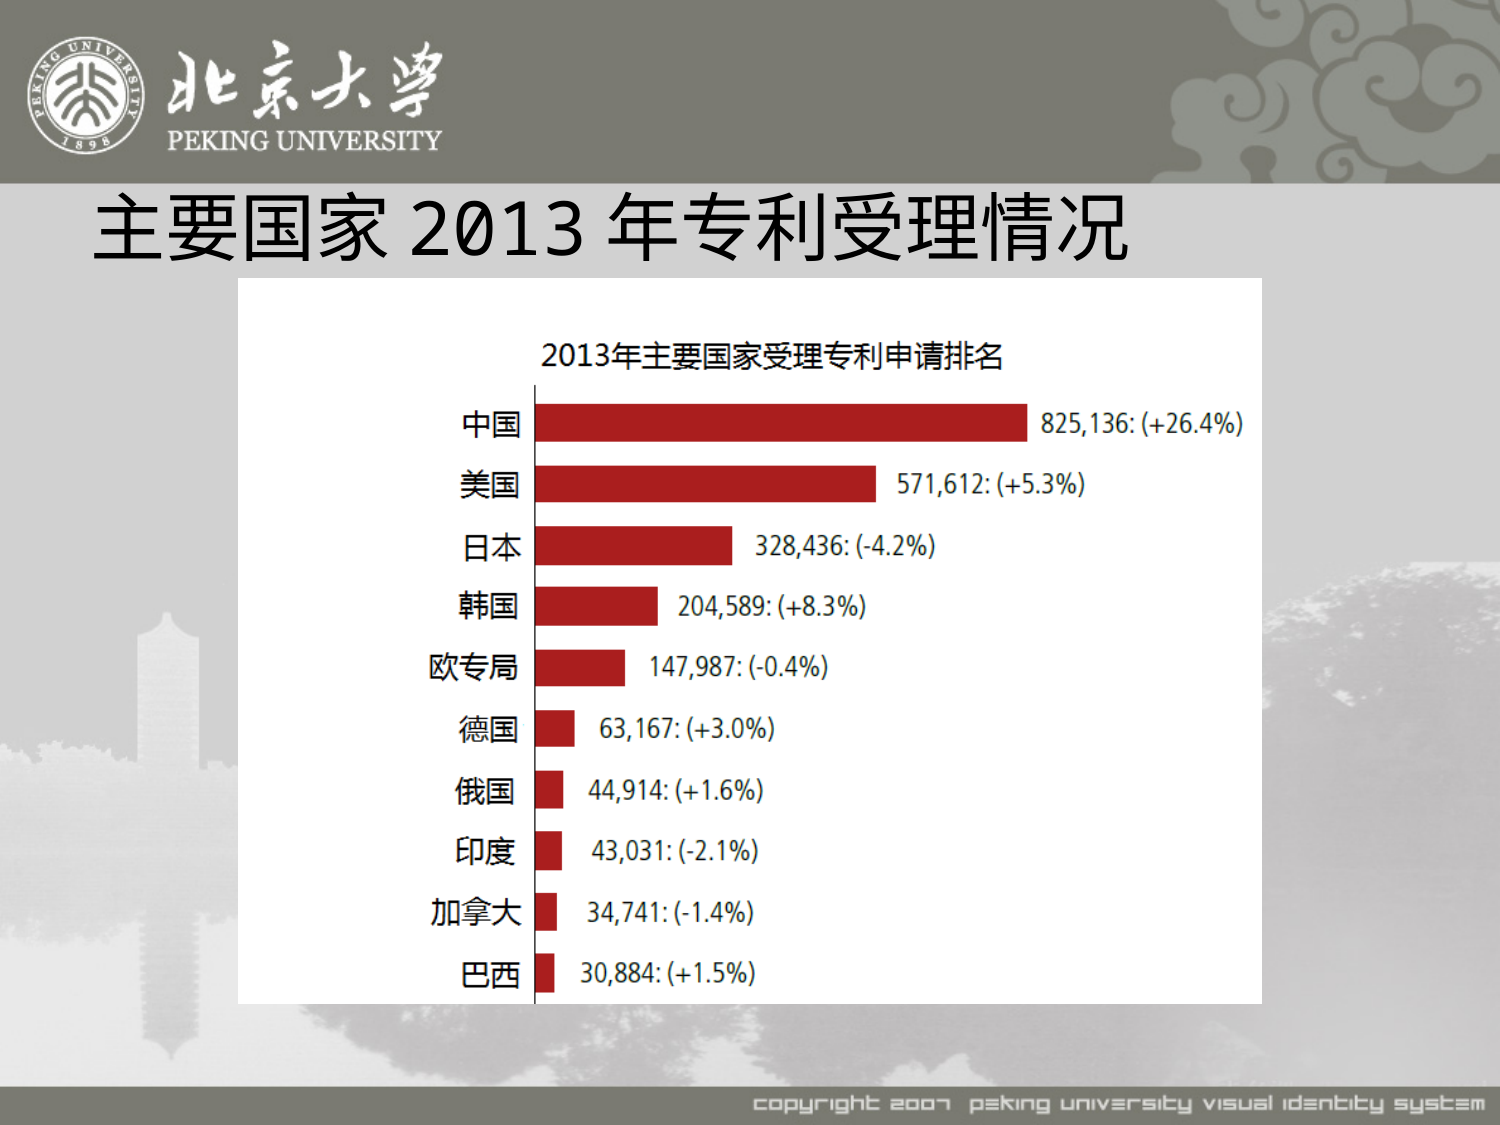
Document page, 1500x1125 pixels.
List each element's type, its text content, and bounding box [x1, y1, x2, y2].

picture [0, 0, 1500, 1125]
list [238, 278, 1262, 1005]
title 主要国家2013年专利受理情况 [75, 172, 1425, 279]
